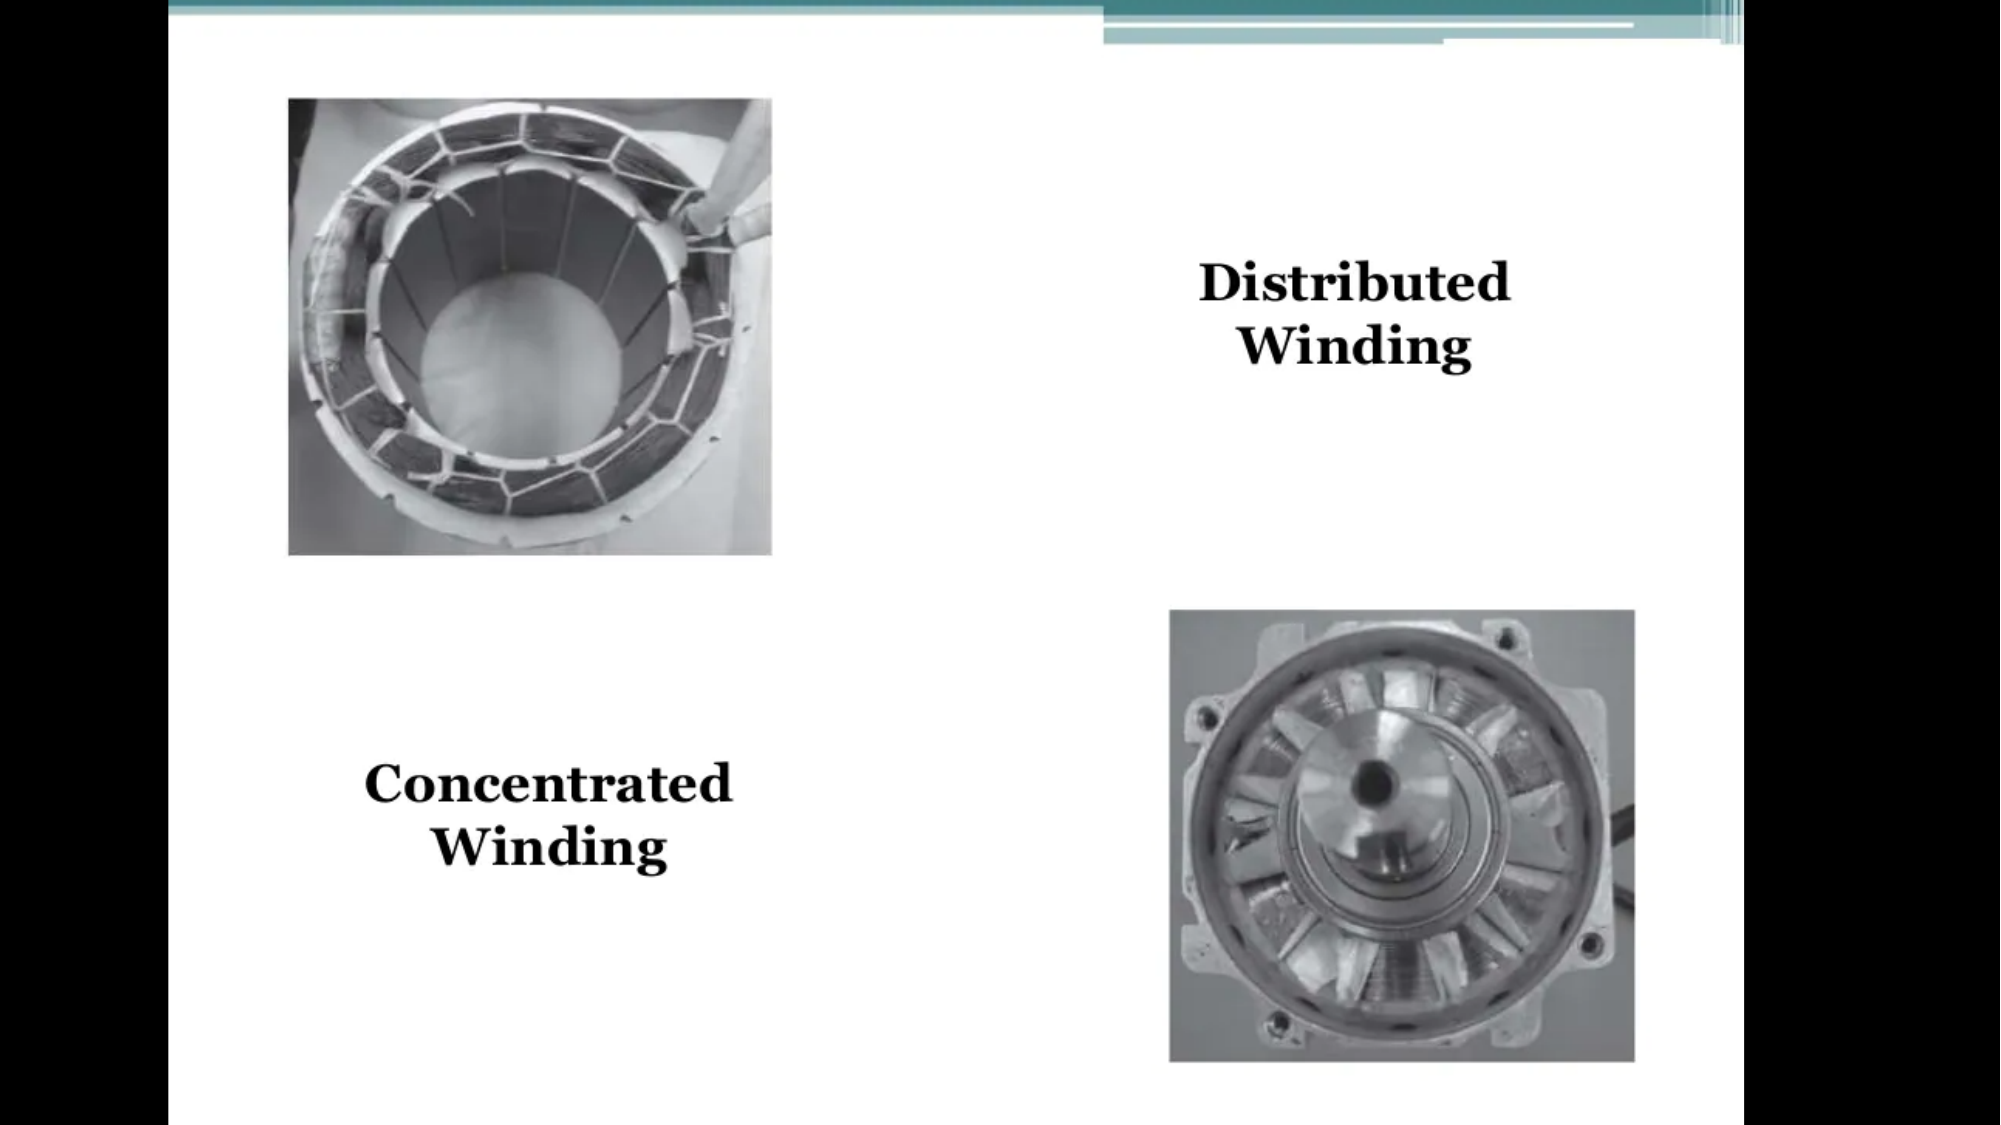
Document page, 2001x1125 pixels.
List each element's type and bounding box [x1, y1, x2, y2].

picture [168, 0, 1745, 1125]
